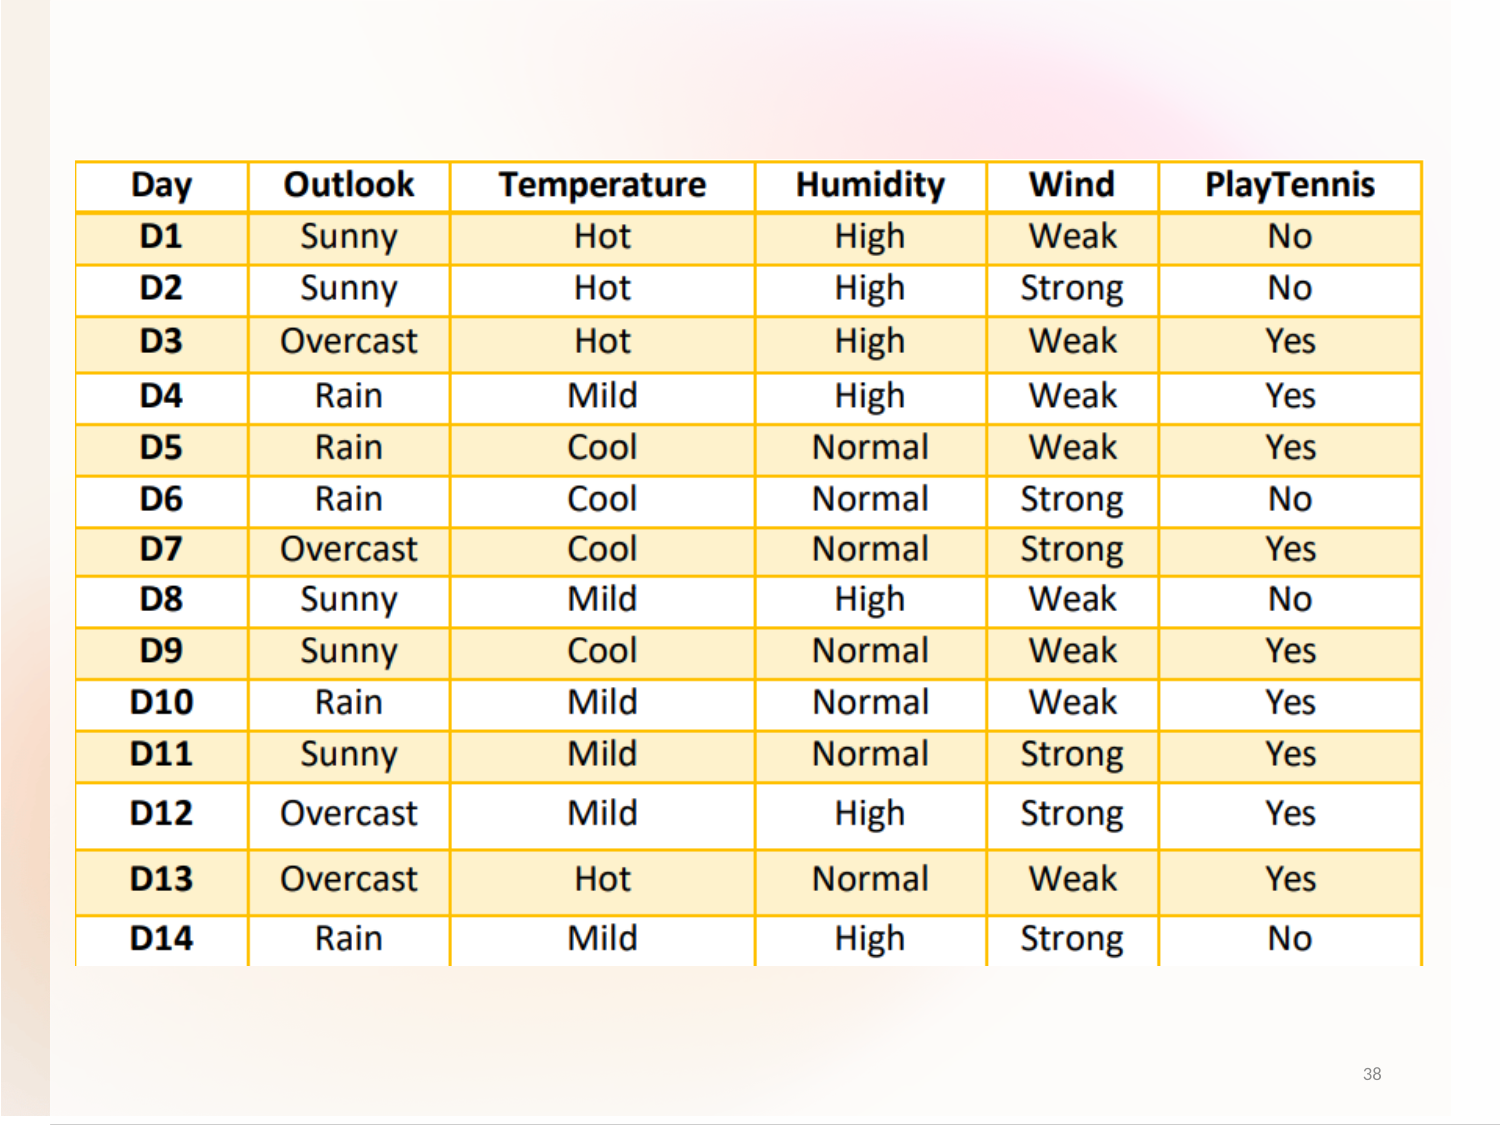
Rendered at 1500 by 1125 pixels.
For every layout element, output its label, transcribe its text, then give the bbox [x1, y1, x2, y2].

slide_number 38 [1059, 1042, 1397, 1103]
picture [0, 0, 1500, 1125]
